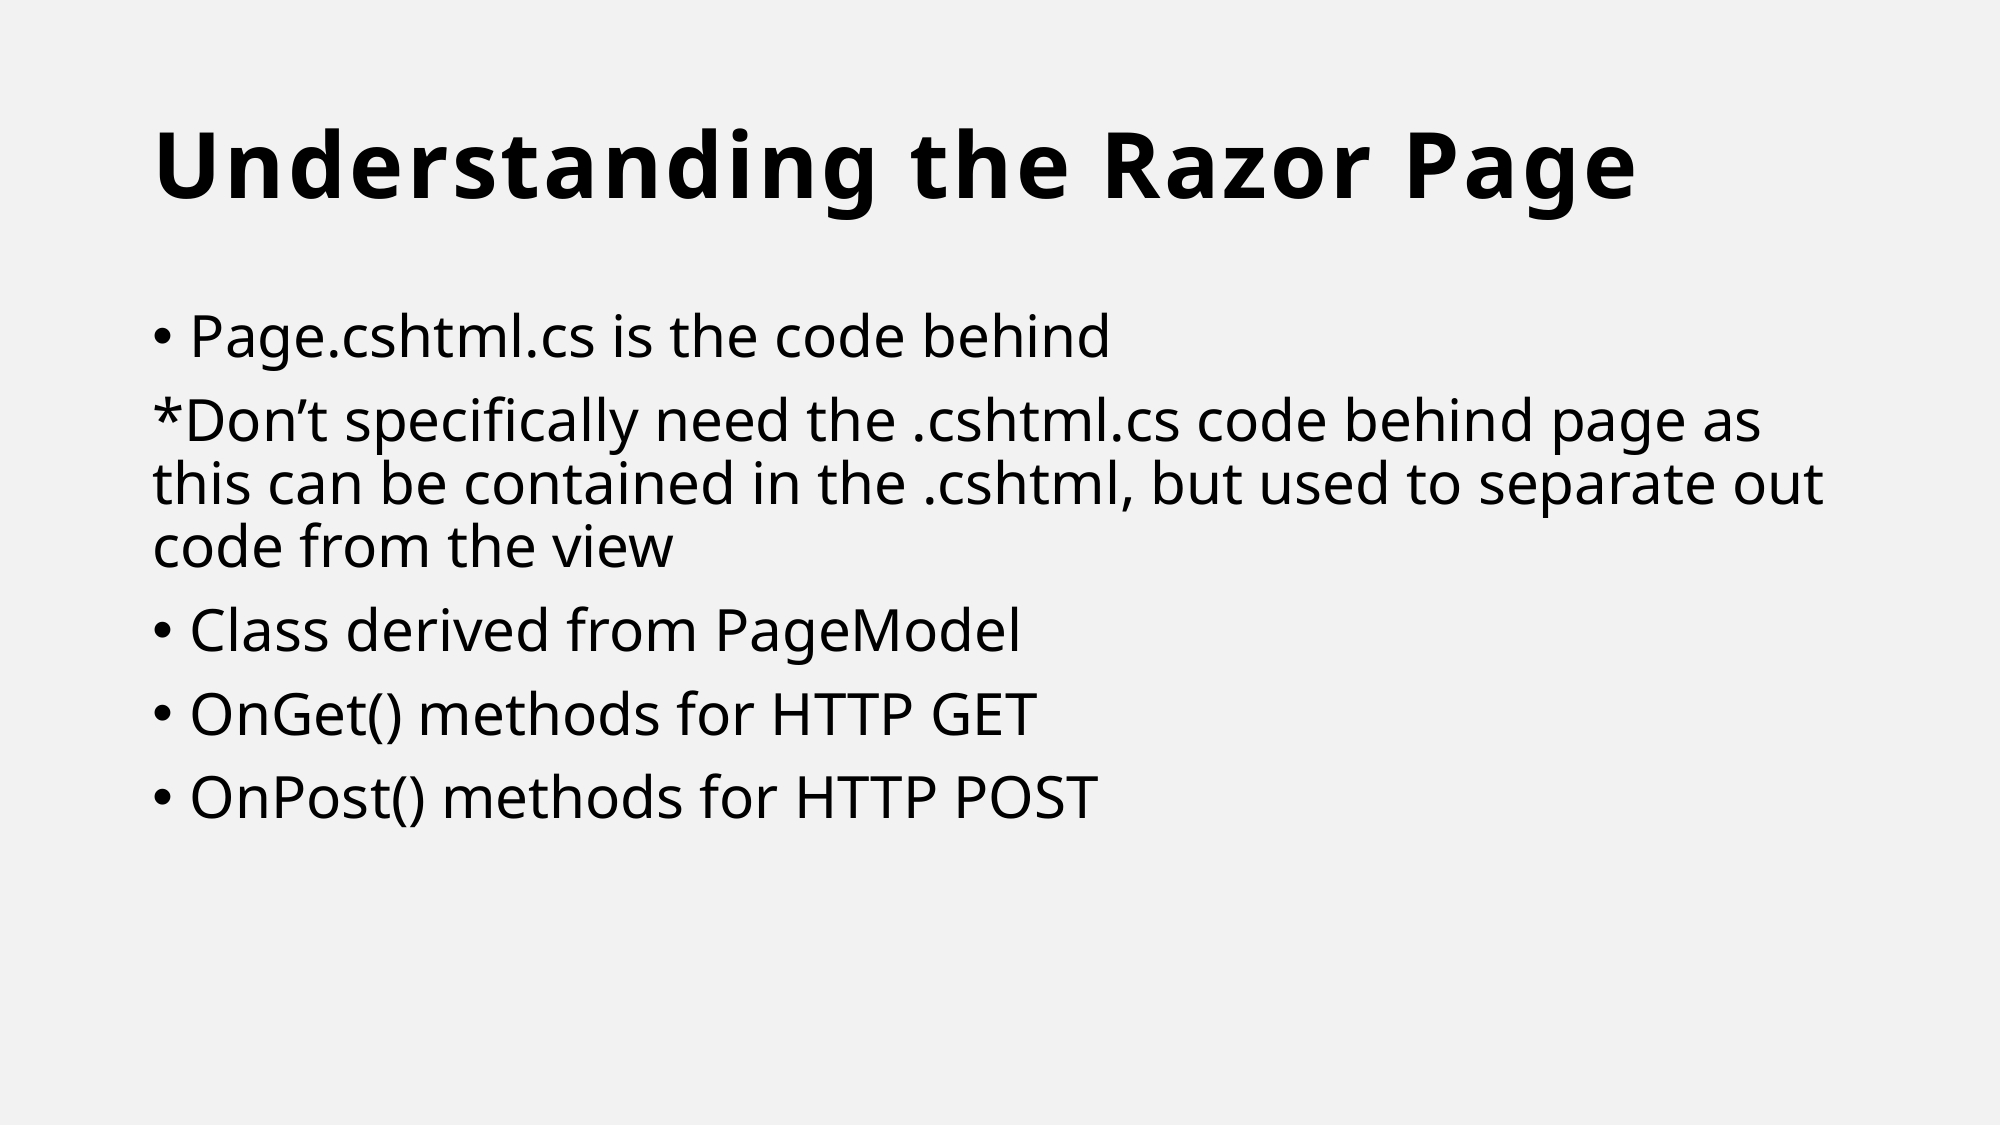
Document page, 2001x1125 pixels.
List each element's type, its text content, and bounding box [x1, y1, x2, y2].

title Understanding the Razor Page [137, 59, 1863, 278]
list Page.cshtml.cs is the code behind *Don’t specifically need the .cshtml.cs code behind page as this can be contained in the .cshtml, but used to separate out code from the view Class derived from PageModel OnGet() methods for HTTP GET OnPost() methods for HTTP POST [137, 299, 1863, 1014]
